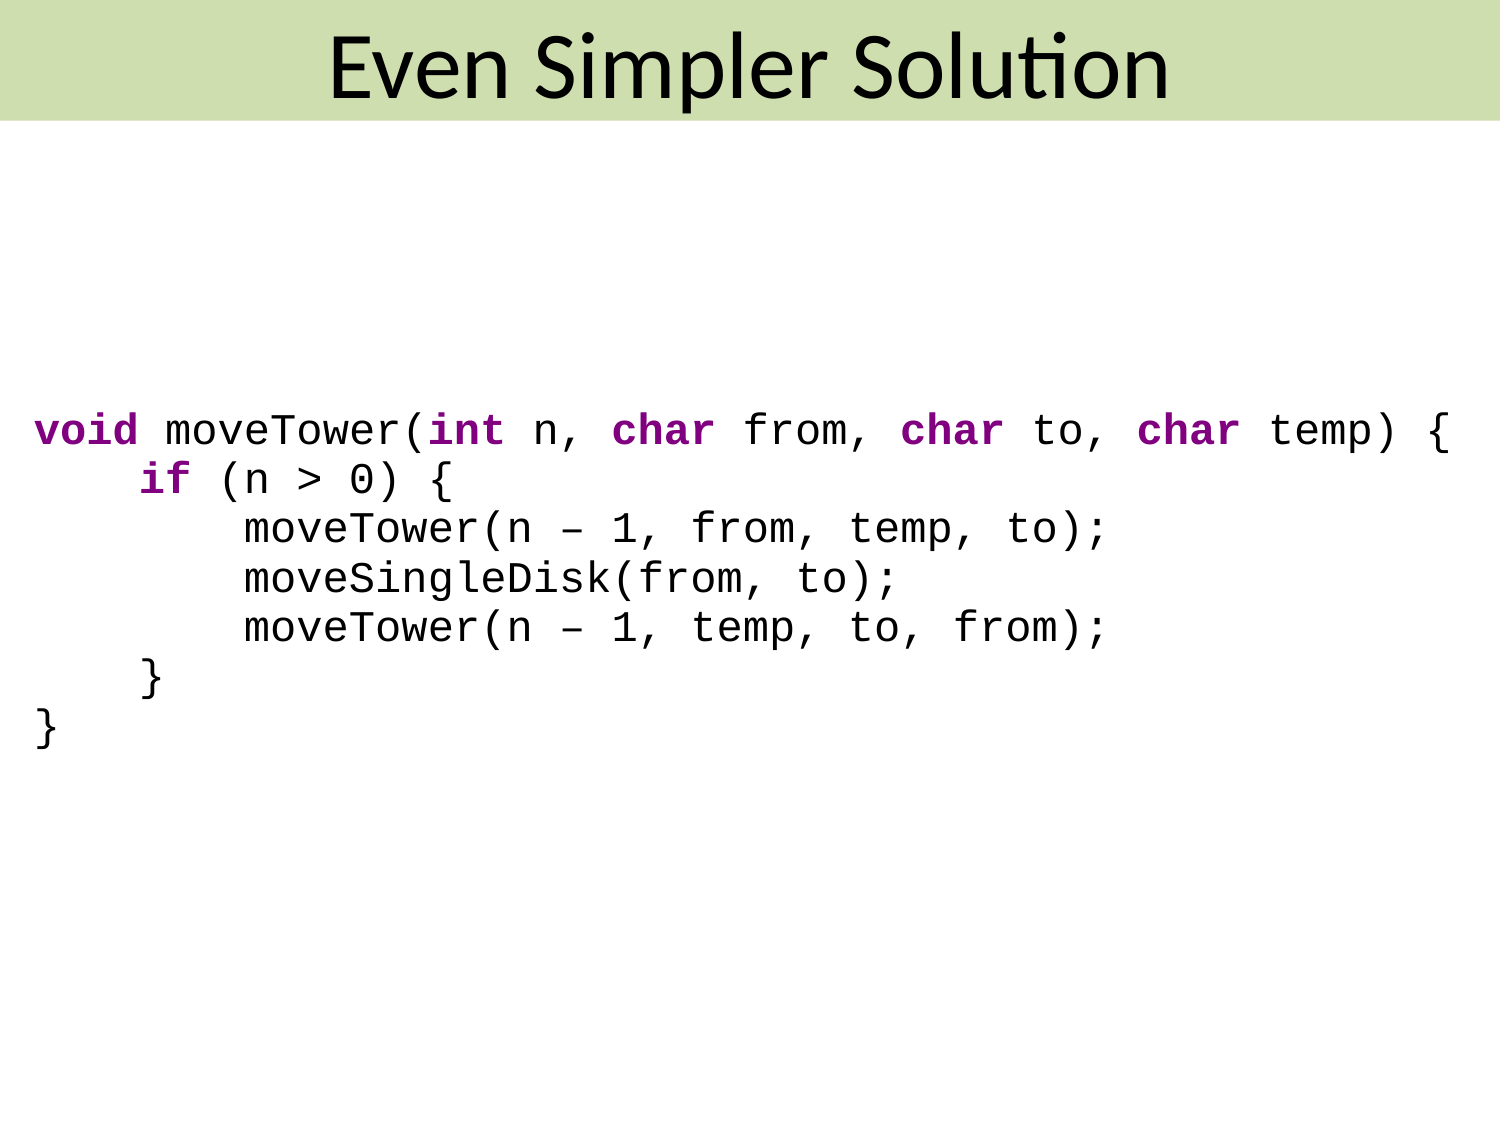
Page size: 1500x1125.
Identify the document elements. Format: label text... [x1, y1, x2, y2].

text_box Even Simpler Solution [0, 0, 1500, 121]
text_box void moveTower(int n, char from, char to, char temp) { if (n > 0) { moveTower(n – 1, from, temp, to); moveSingleDisk(from, to); moveTower(n – 1, temp, to, from); } } [33, 121, 1463, 1006]
